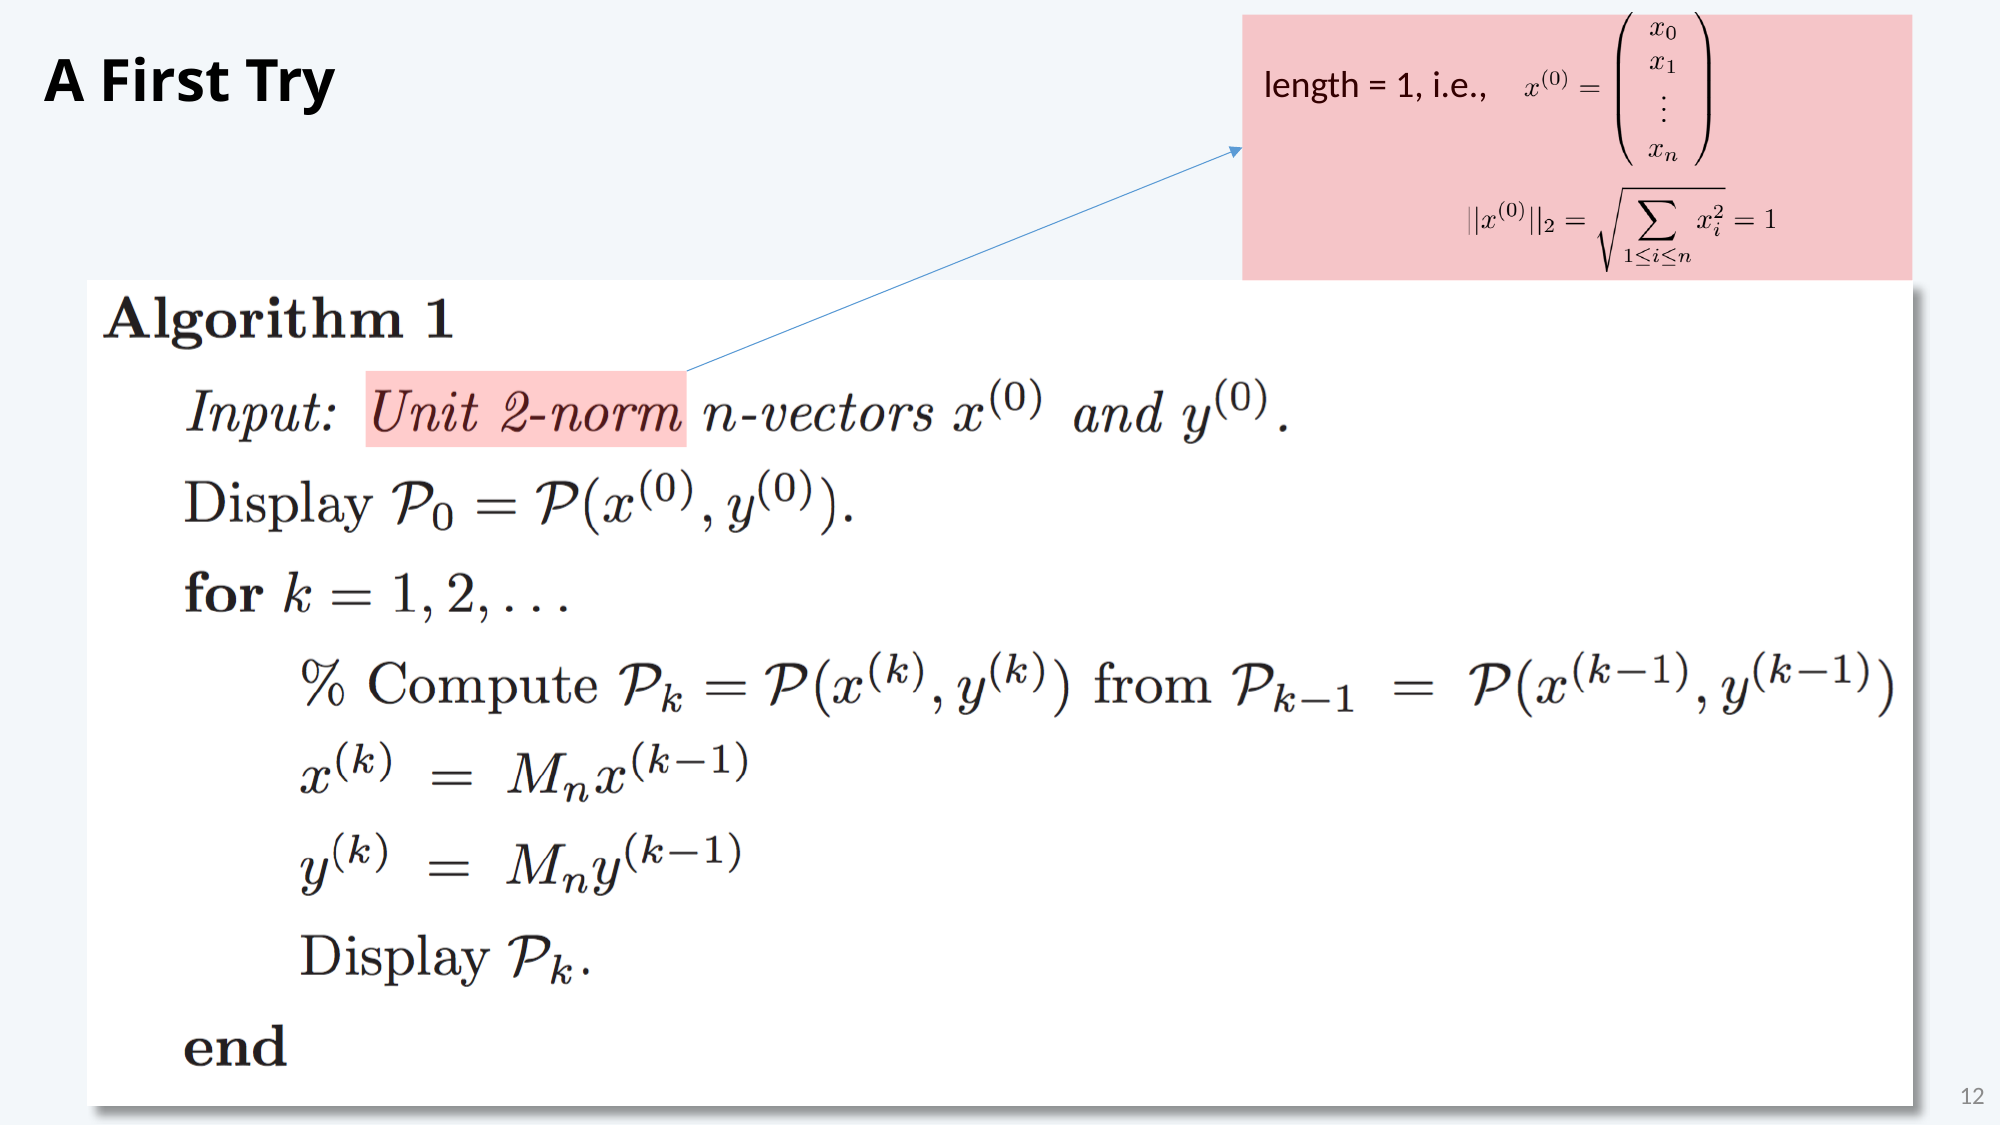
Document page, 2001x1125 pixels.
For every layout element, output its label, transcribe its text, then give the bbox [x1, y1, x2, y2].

title A First Try [29, 0, 1755, 192]
text_box [1241, 13, 1913, 280]
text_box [686, 147, 1243, 372]
picture [1468, 11, 1775, 272]
picture [87, 280, 1913, 1106]
slide_number 12 [1550, 1065, 2000, 1125]
